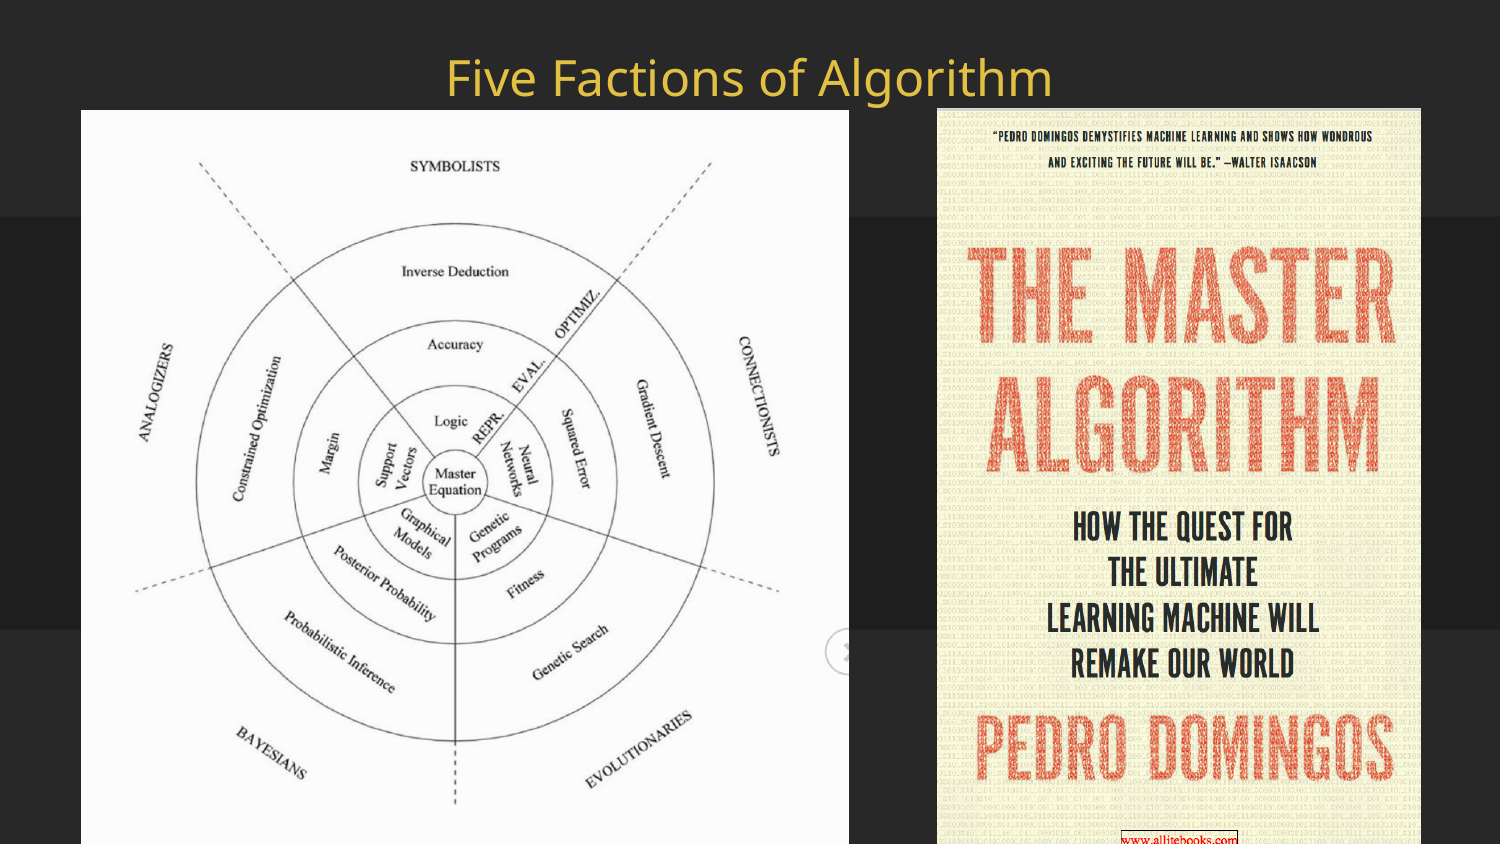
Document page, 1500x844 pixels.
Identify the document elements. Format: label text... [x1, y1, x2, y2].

picture [81, 110, 849, 844]
title Five Factions of Algorithm [103, 21, 1397, 116]
picture [937, 108, 1421, 844]
